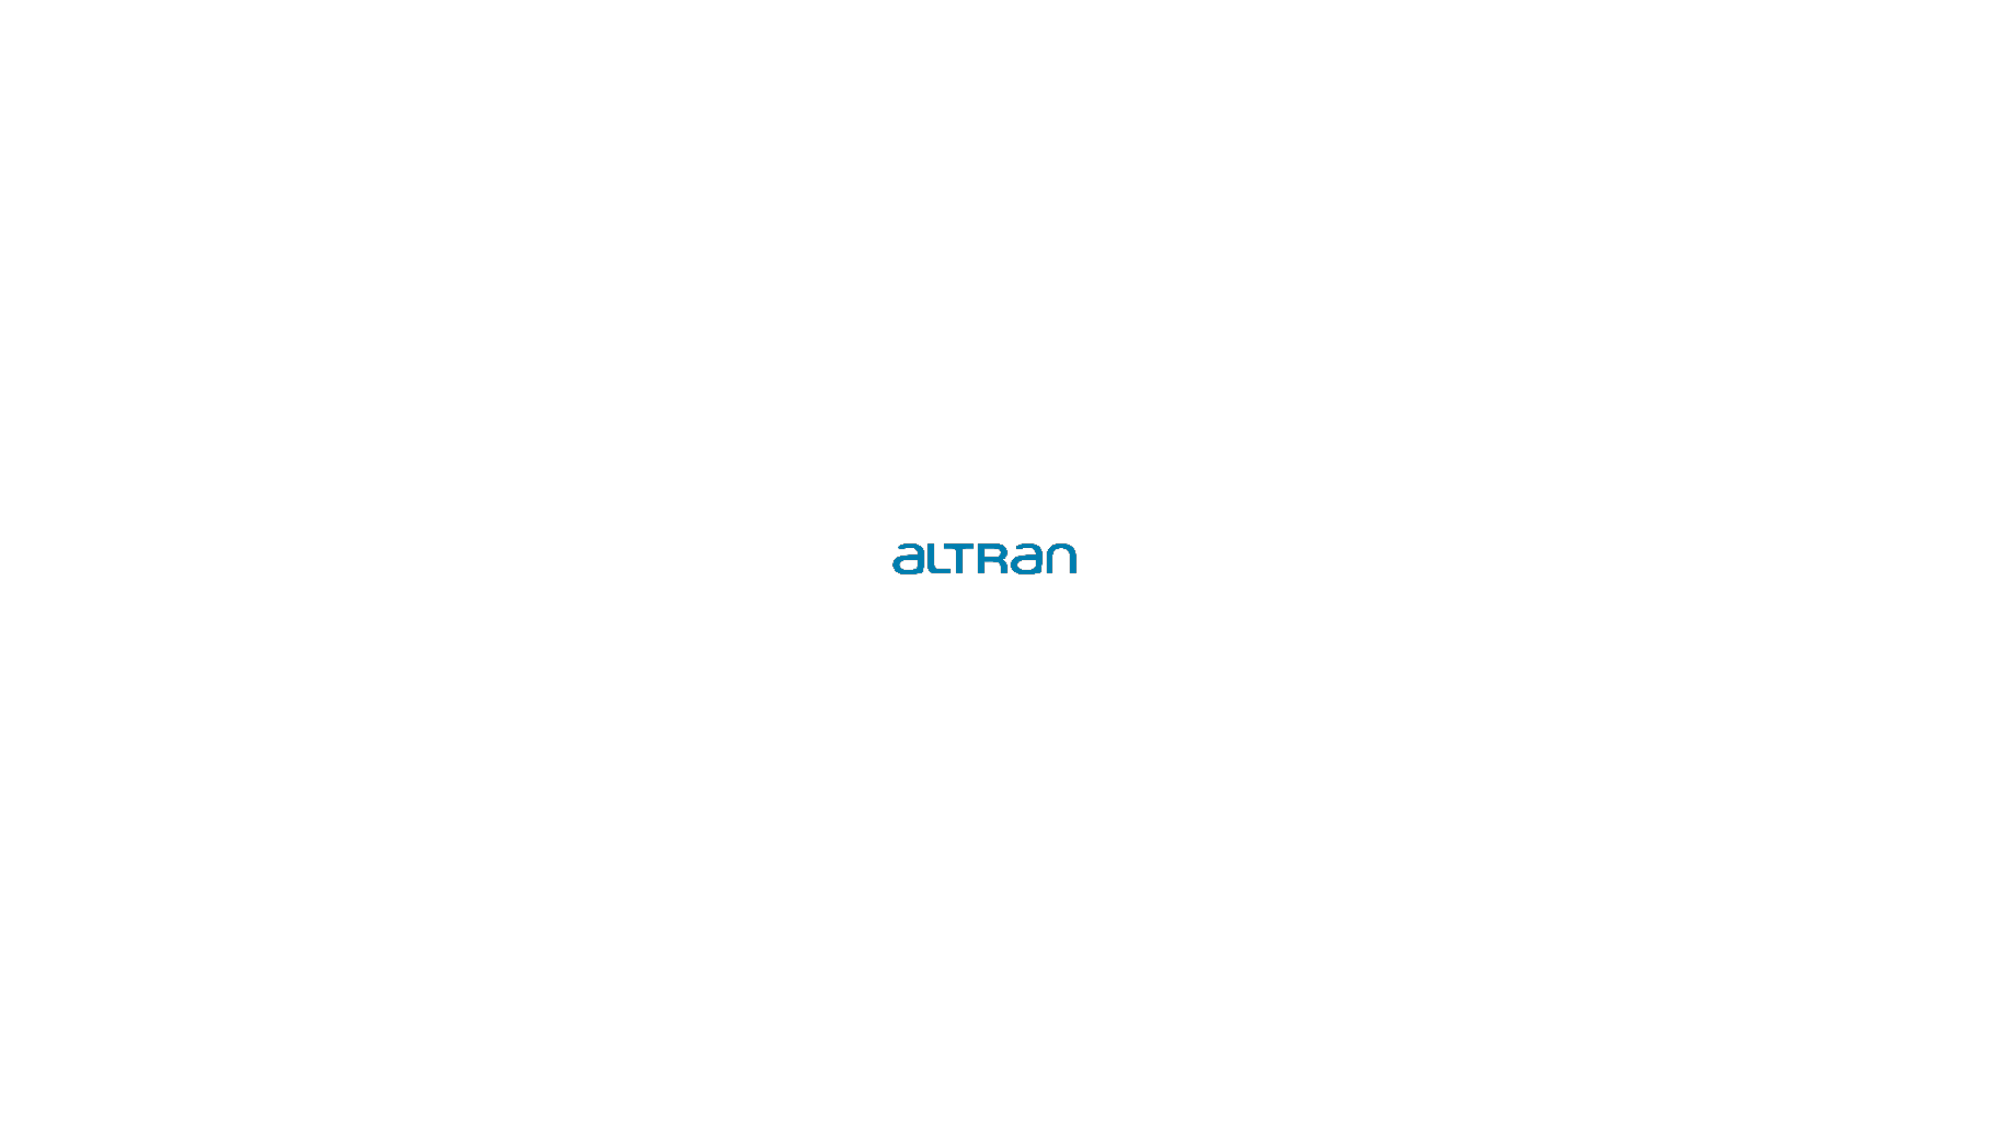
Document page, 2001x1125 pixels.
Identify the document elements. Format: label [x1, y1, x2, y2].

picture [863, 514, 1106, 604]
